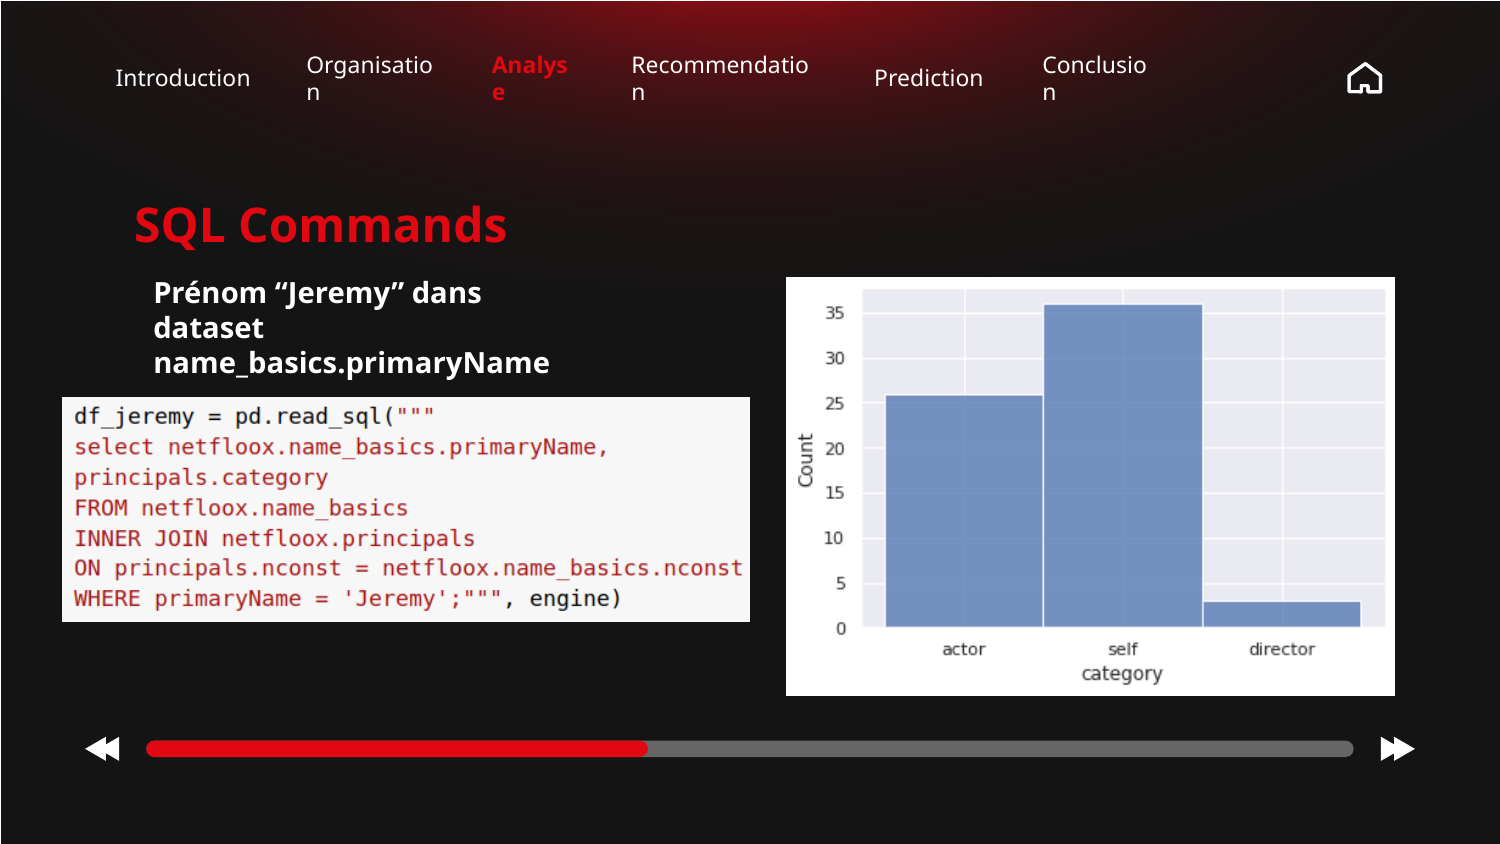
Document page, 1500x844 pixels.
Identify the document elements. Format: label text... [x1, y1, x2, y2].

text_box [106, 736, 120, 761]
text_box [100, 51, 1381, 104]
text_box [1394, 736, 1415, 761]
picture [2, 2, 1500, 844]
text_box [85, 736, 106, 761]
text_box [145, 740, 1354, 758]
text_box [1380, 736, 1394, 761]
text_box SQL Commands [119, 171, 612, 268]
text_box Prénom “Jeremy” dans dataset name_basics.primaryName [138, 259, 592, 395]
